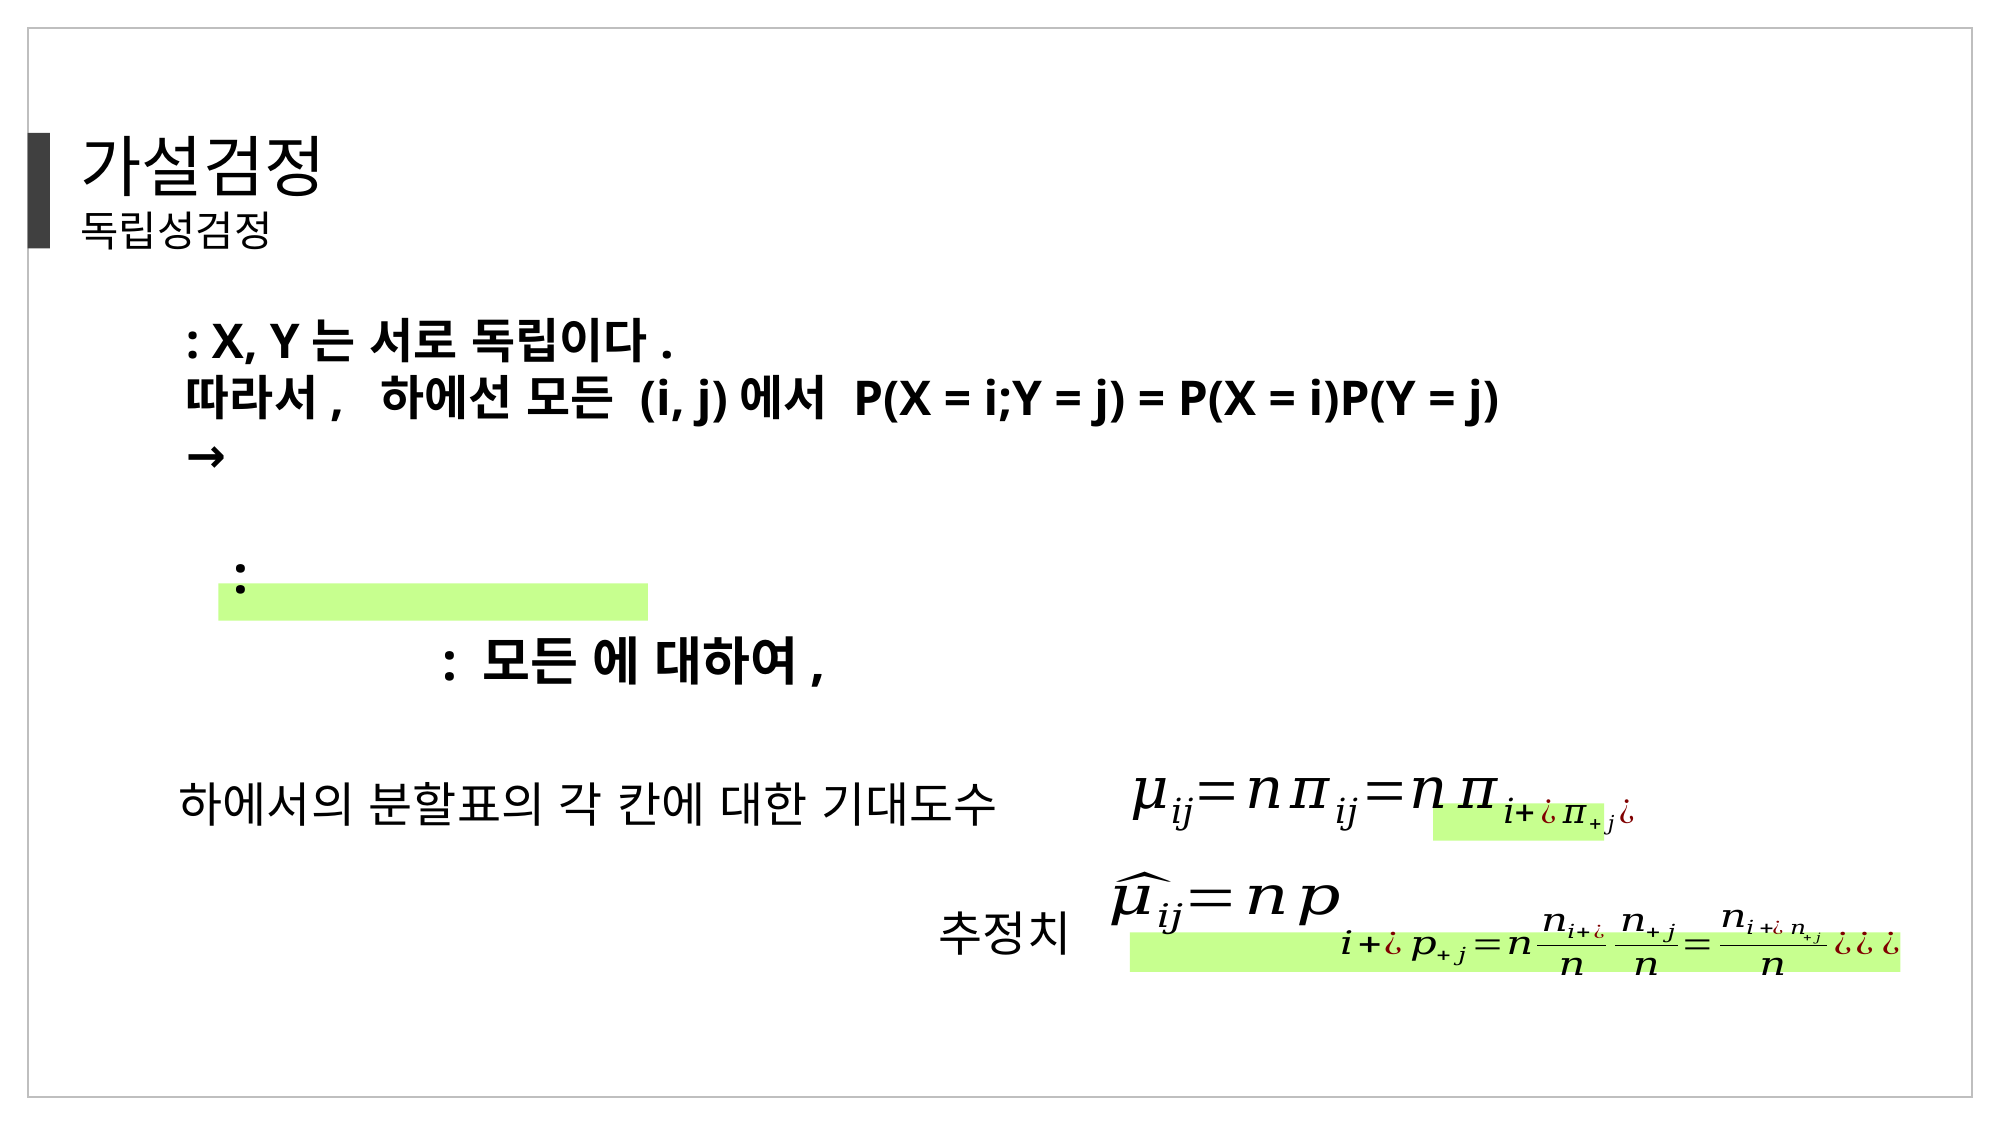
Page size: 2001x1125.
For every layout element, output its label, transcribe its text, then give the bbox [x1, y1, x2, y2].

text_box [27, 132, 51, 249]
text_box [27, 27, 1973, 1098]
text_box 가설검정 독립성검정 [65, 117, 863, 263]
text_box 추정치 [924, 895, 1109, 968]
